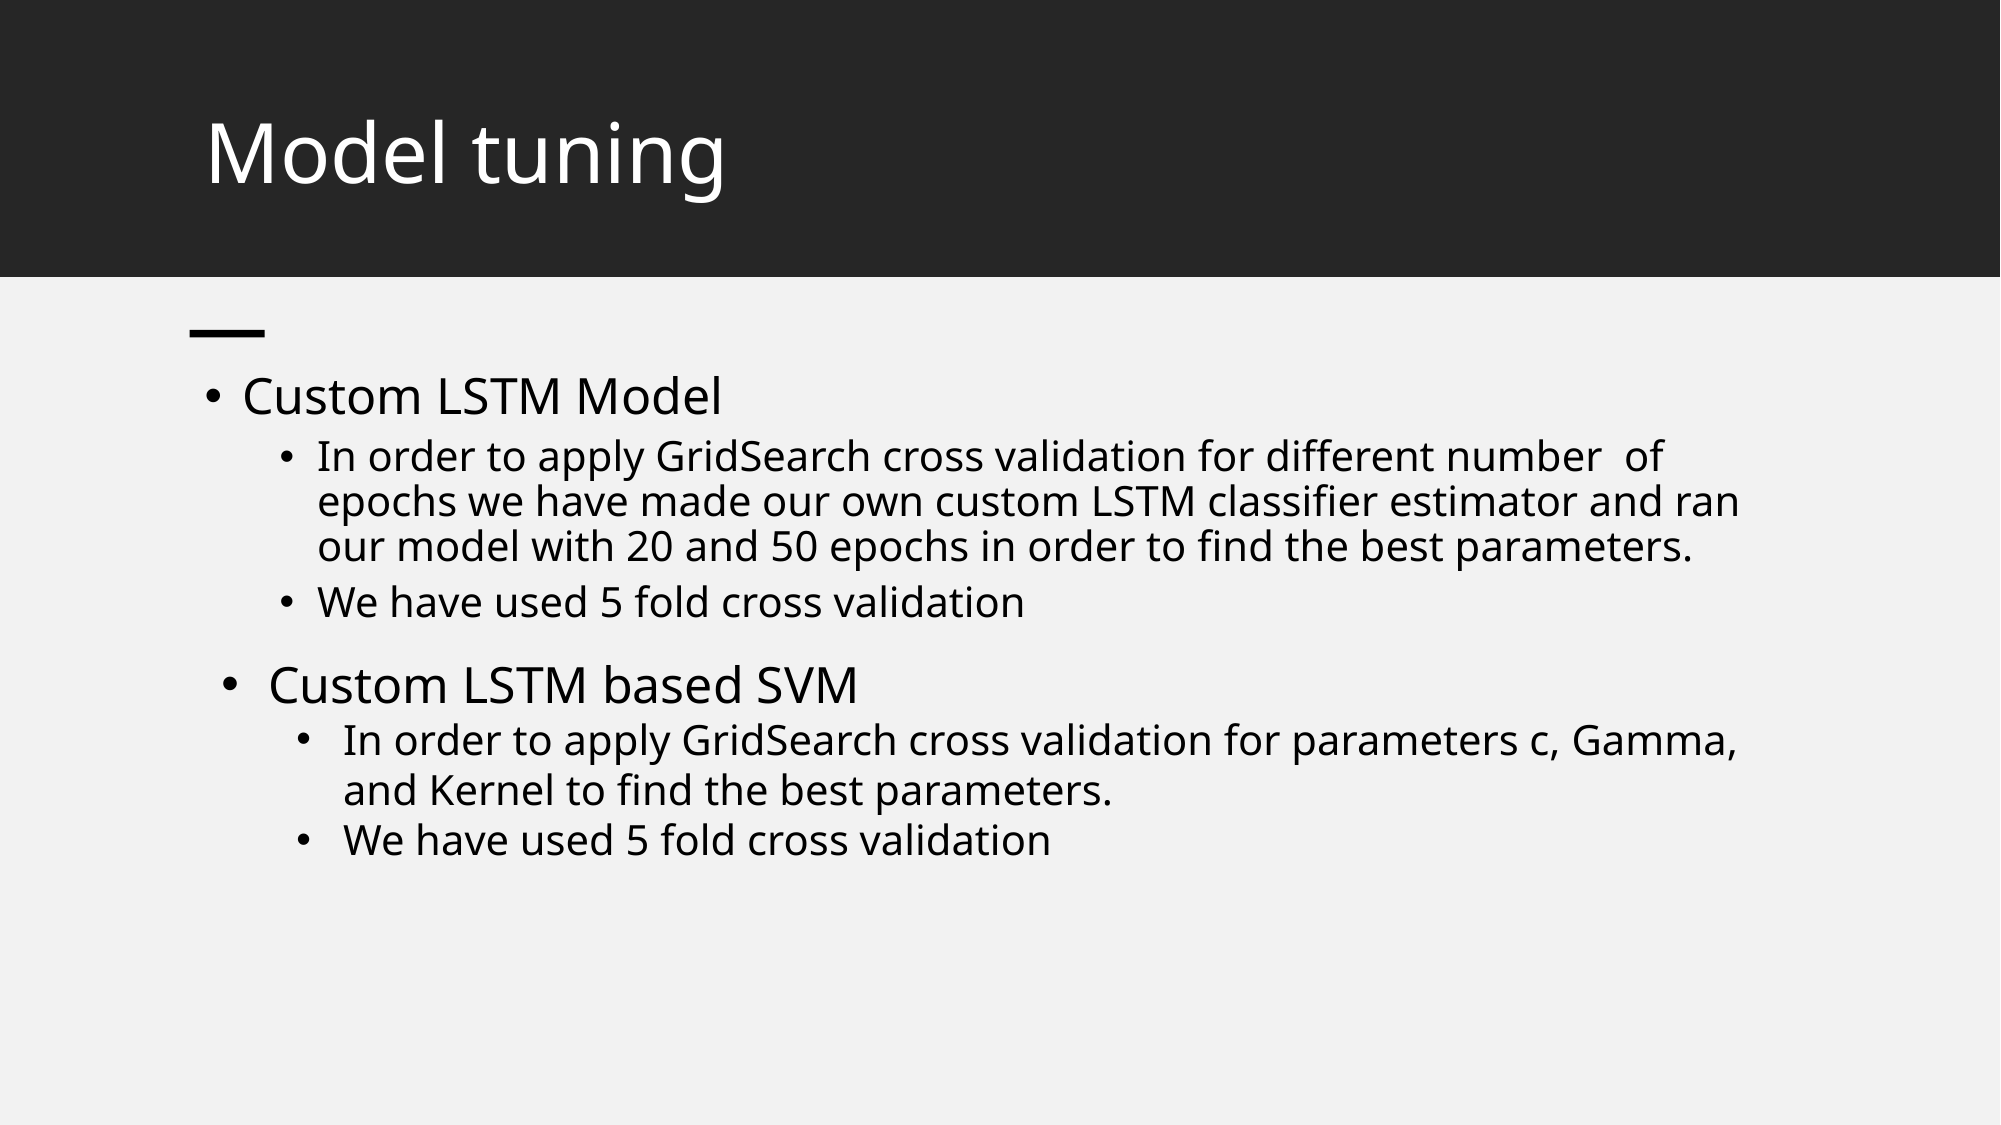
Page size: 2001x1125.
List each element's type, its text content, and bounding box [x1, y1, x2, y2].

text_box [0, 0, 2000, 275]
title Model tuning [189, 104, 1812, 253]
text_box [188, 328, 266, 339]
text_box Custom LSTM based SVM In order to apply GridSearch cross validation for parameters c, Gamma, and Kernel to find the best parameters. We have used 5 fold cross validation [206, 646, 1762, 932]
text_box [0, 275, 2000, 1125]
list Custom LSTM Model In order to apply GridSearch cross validation for different number of epochs we have made our own custom LSTM classifier estimator and ran our model with 20 and 50 epochs in order to find the best parameters. We have used 5 fold cross validation [189, 363, 1811, 647]
